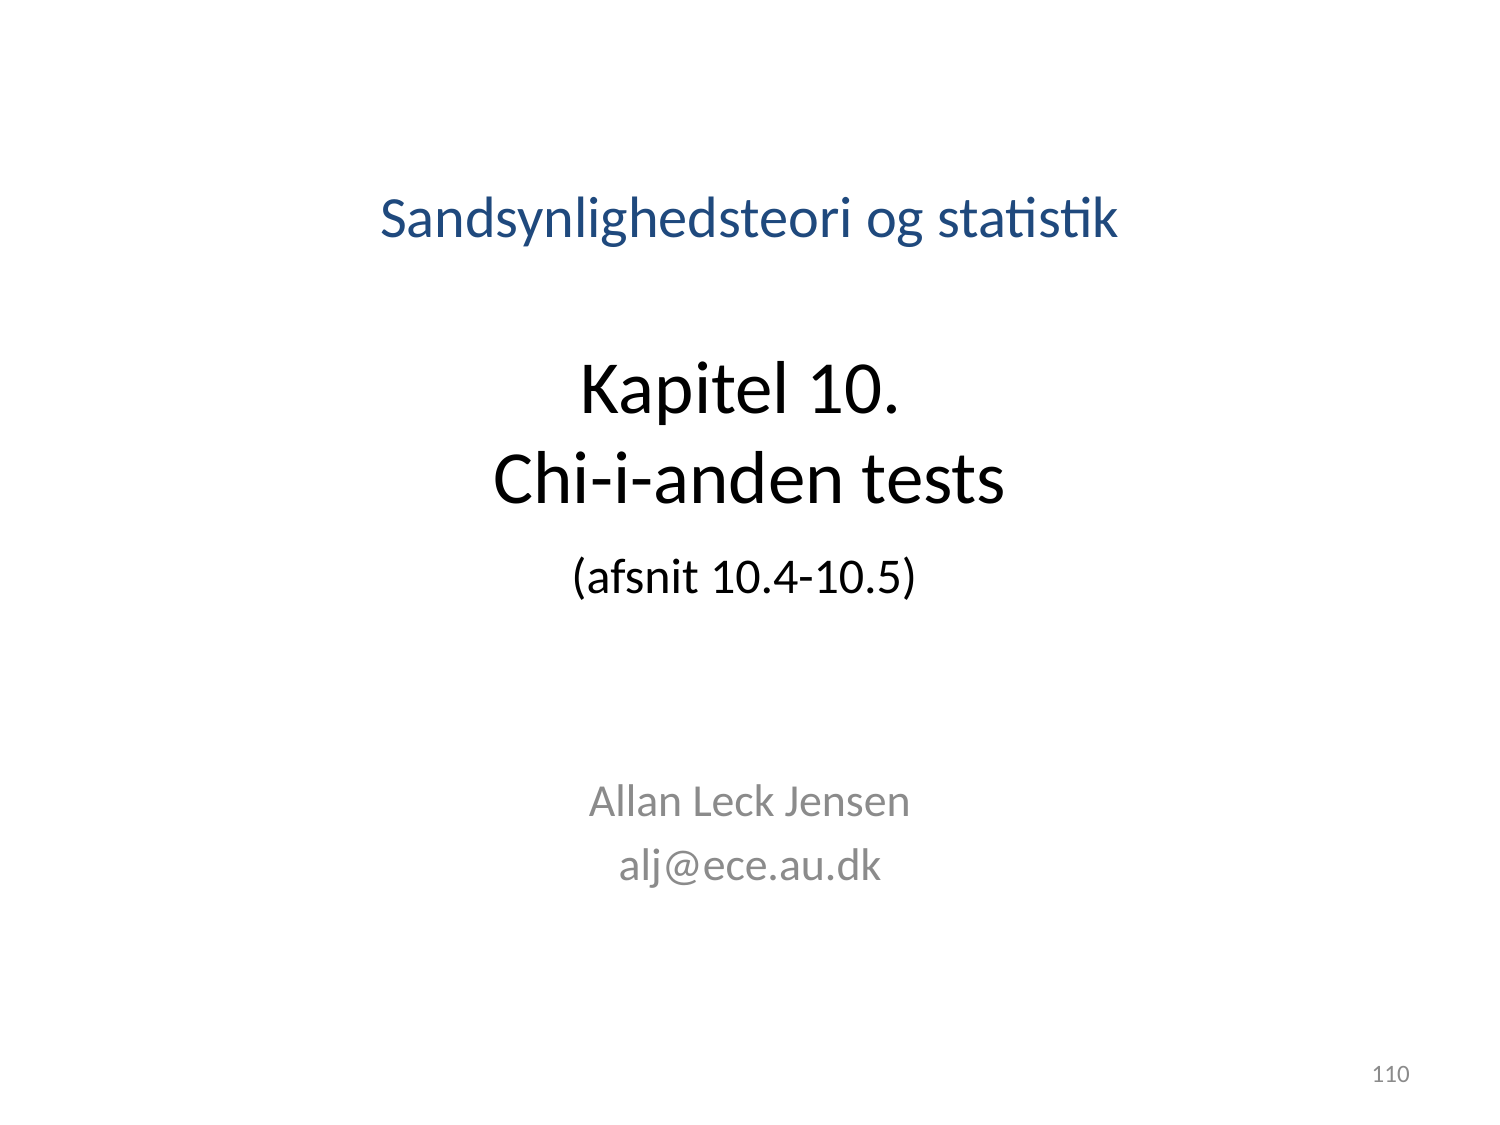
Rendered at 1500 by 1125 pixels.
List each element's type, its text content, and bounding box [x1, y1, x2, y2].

subtitle Allan Leck Jensen alj@ece.au.dk [225, 763, 1275, 969]
title Sandsynlighedsteori og statistik Kapitel 10. Chi-i-anden tests (afsnit 10.4-10.5) [112, 90, 1388, 693]
slide_number 110 [1074, 1042, 1425, 1103]
